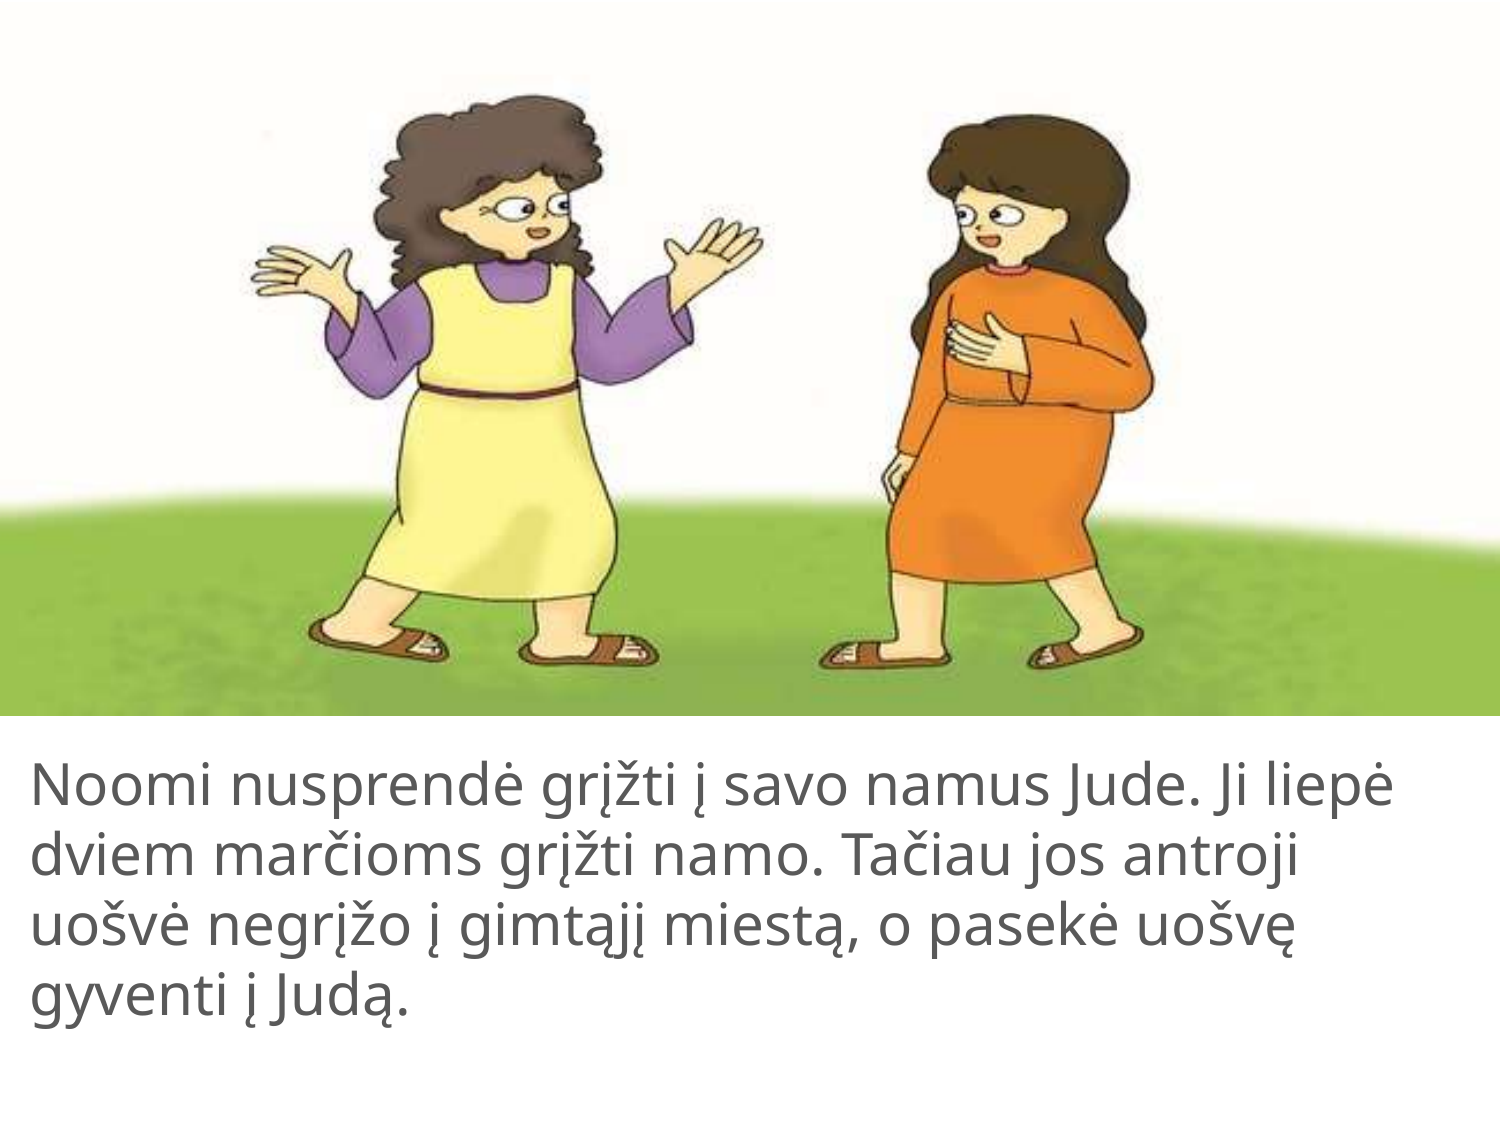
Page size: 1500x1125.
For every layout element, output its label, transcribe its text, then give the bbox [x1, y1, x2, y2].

picture [0, 1, 1500, 717]
text_box Noomi nusprendė grįžti į savo namus Jude. Ji liepė dviem marčioms grįžti namo. Tačiau jos antroji uošvė negrįžo į gimtąjį miestą, o pasekė uošvę gyventi į Judą. [14, 739, 1486, 1035]
